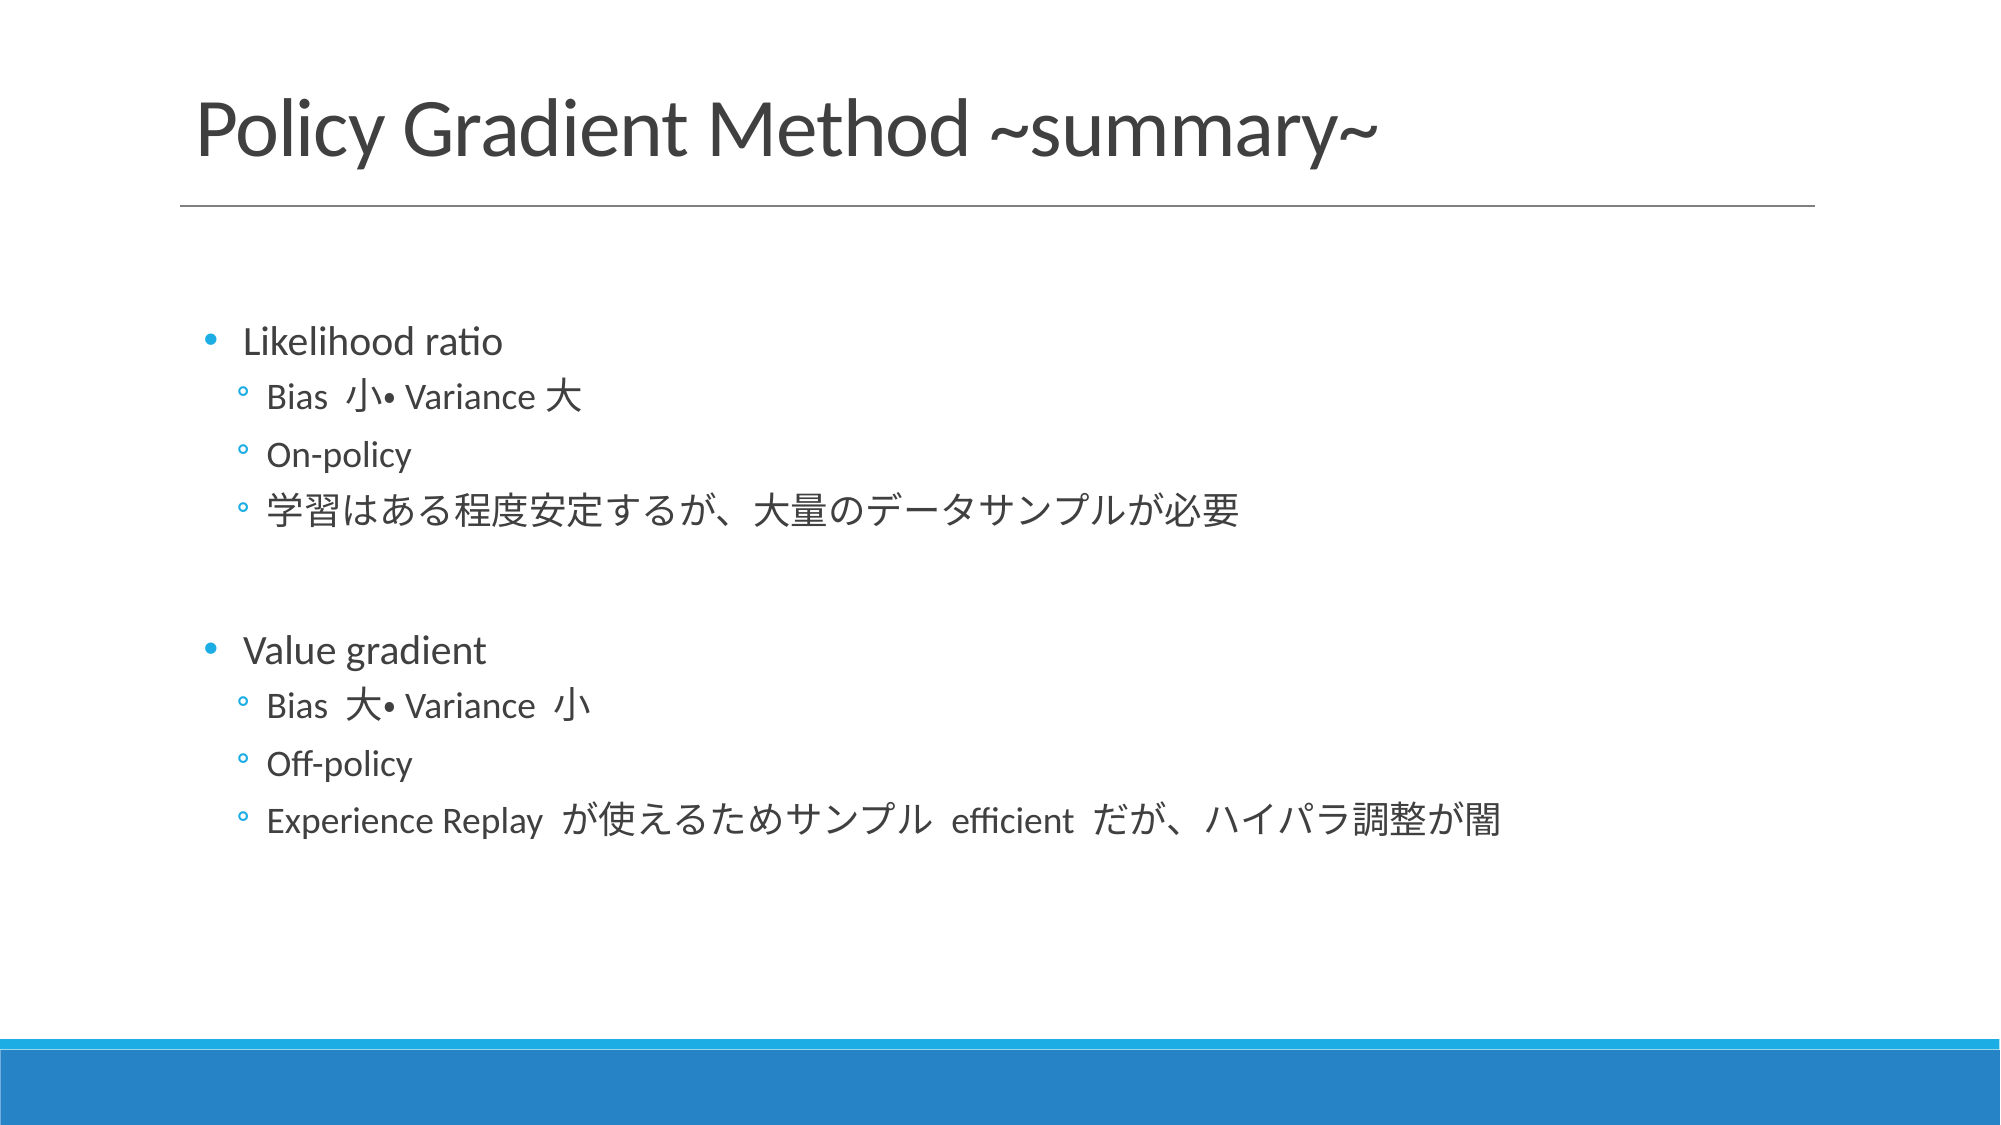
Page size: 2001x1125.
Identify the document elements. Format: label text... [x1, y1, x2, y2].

list Likelihood ratio Bias 小・Variance大 On-policy 学習はある程度安定するが、大量のデータサンプルが必要 Value gradient Bias 大・Variance 小 Off-policy Experience Replay が使えるためサンプル efficient だが、ハイパラ調整が闇 [180, 227, 1830, 963]
title Policy Gradient Method ~summary~ [180, 44, 1830, 181]
